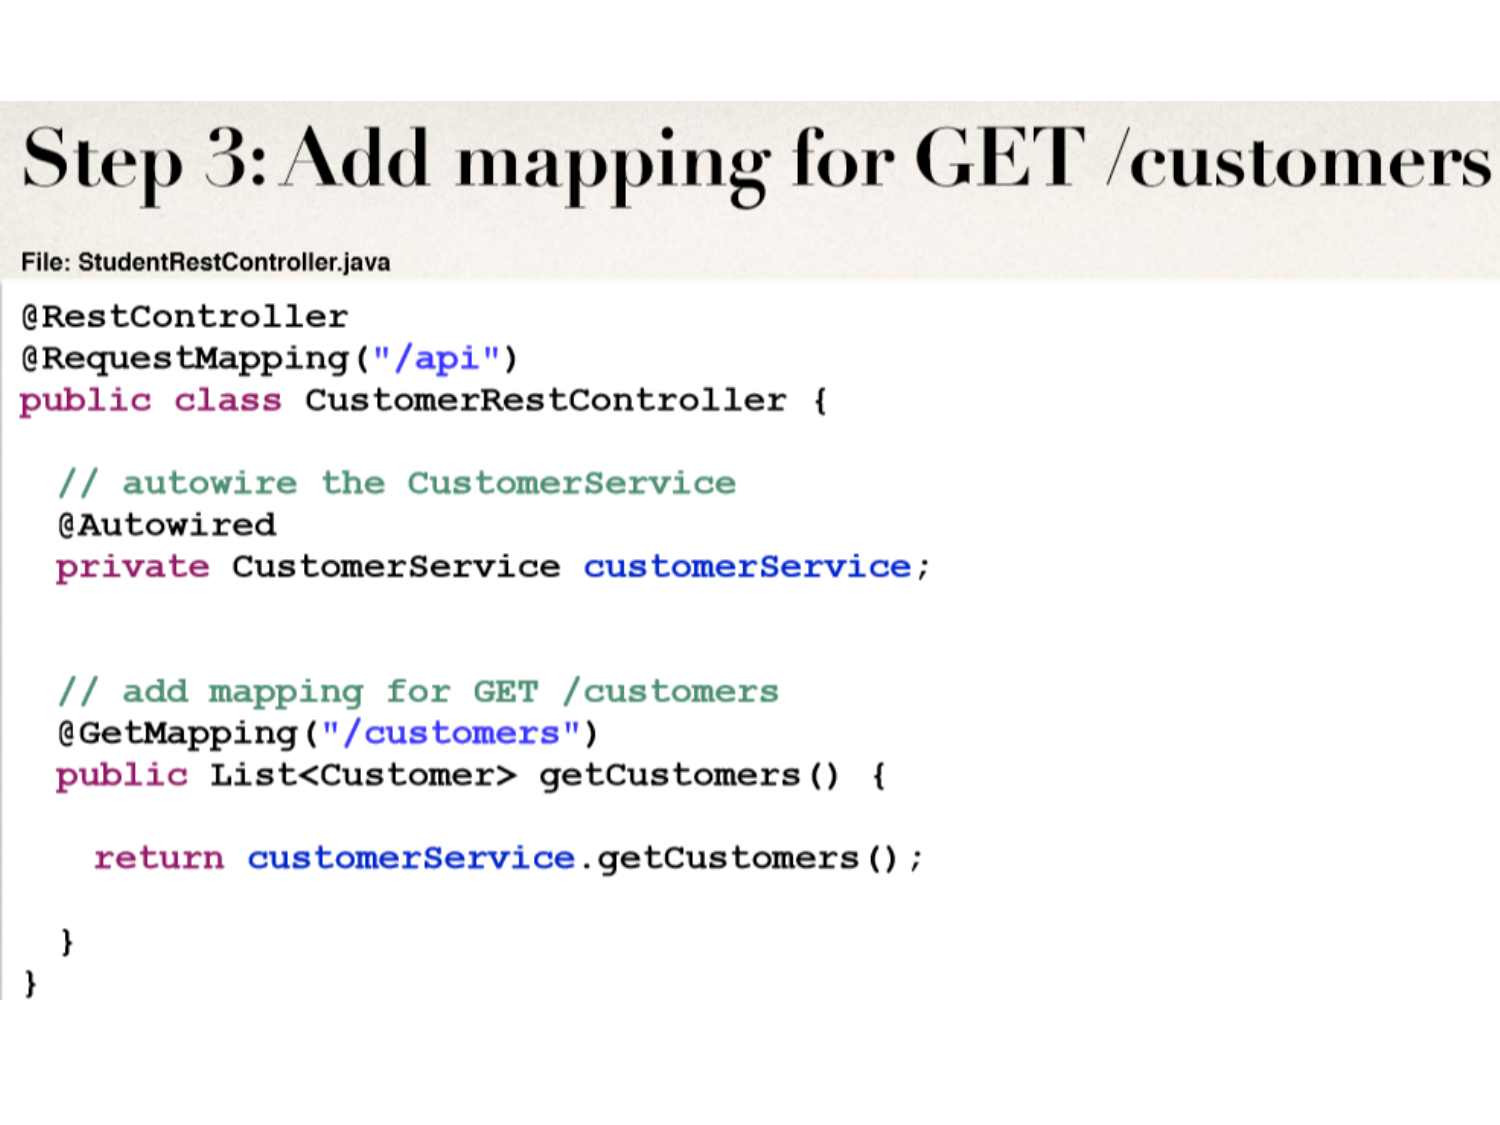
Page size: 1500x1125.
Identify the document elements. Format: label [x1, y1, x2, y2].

picture [0, 101, 1500, 1000]
